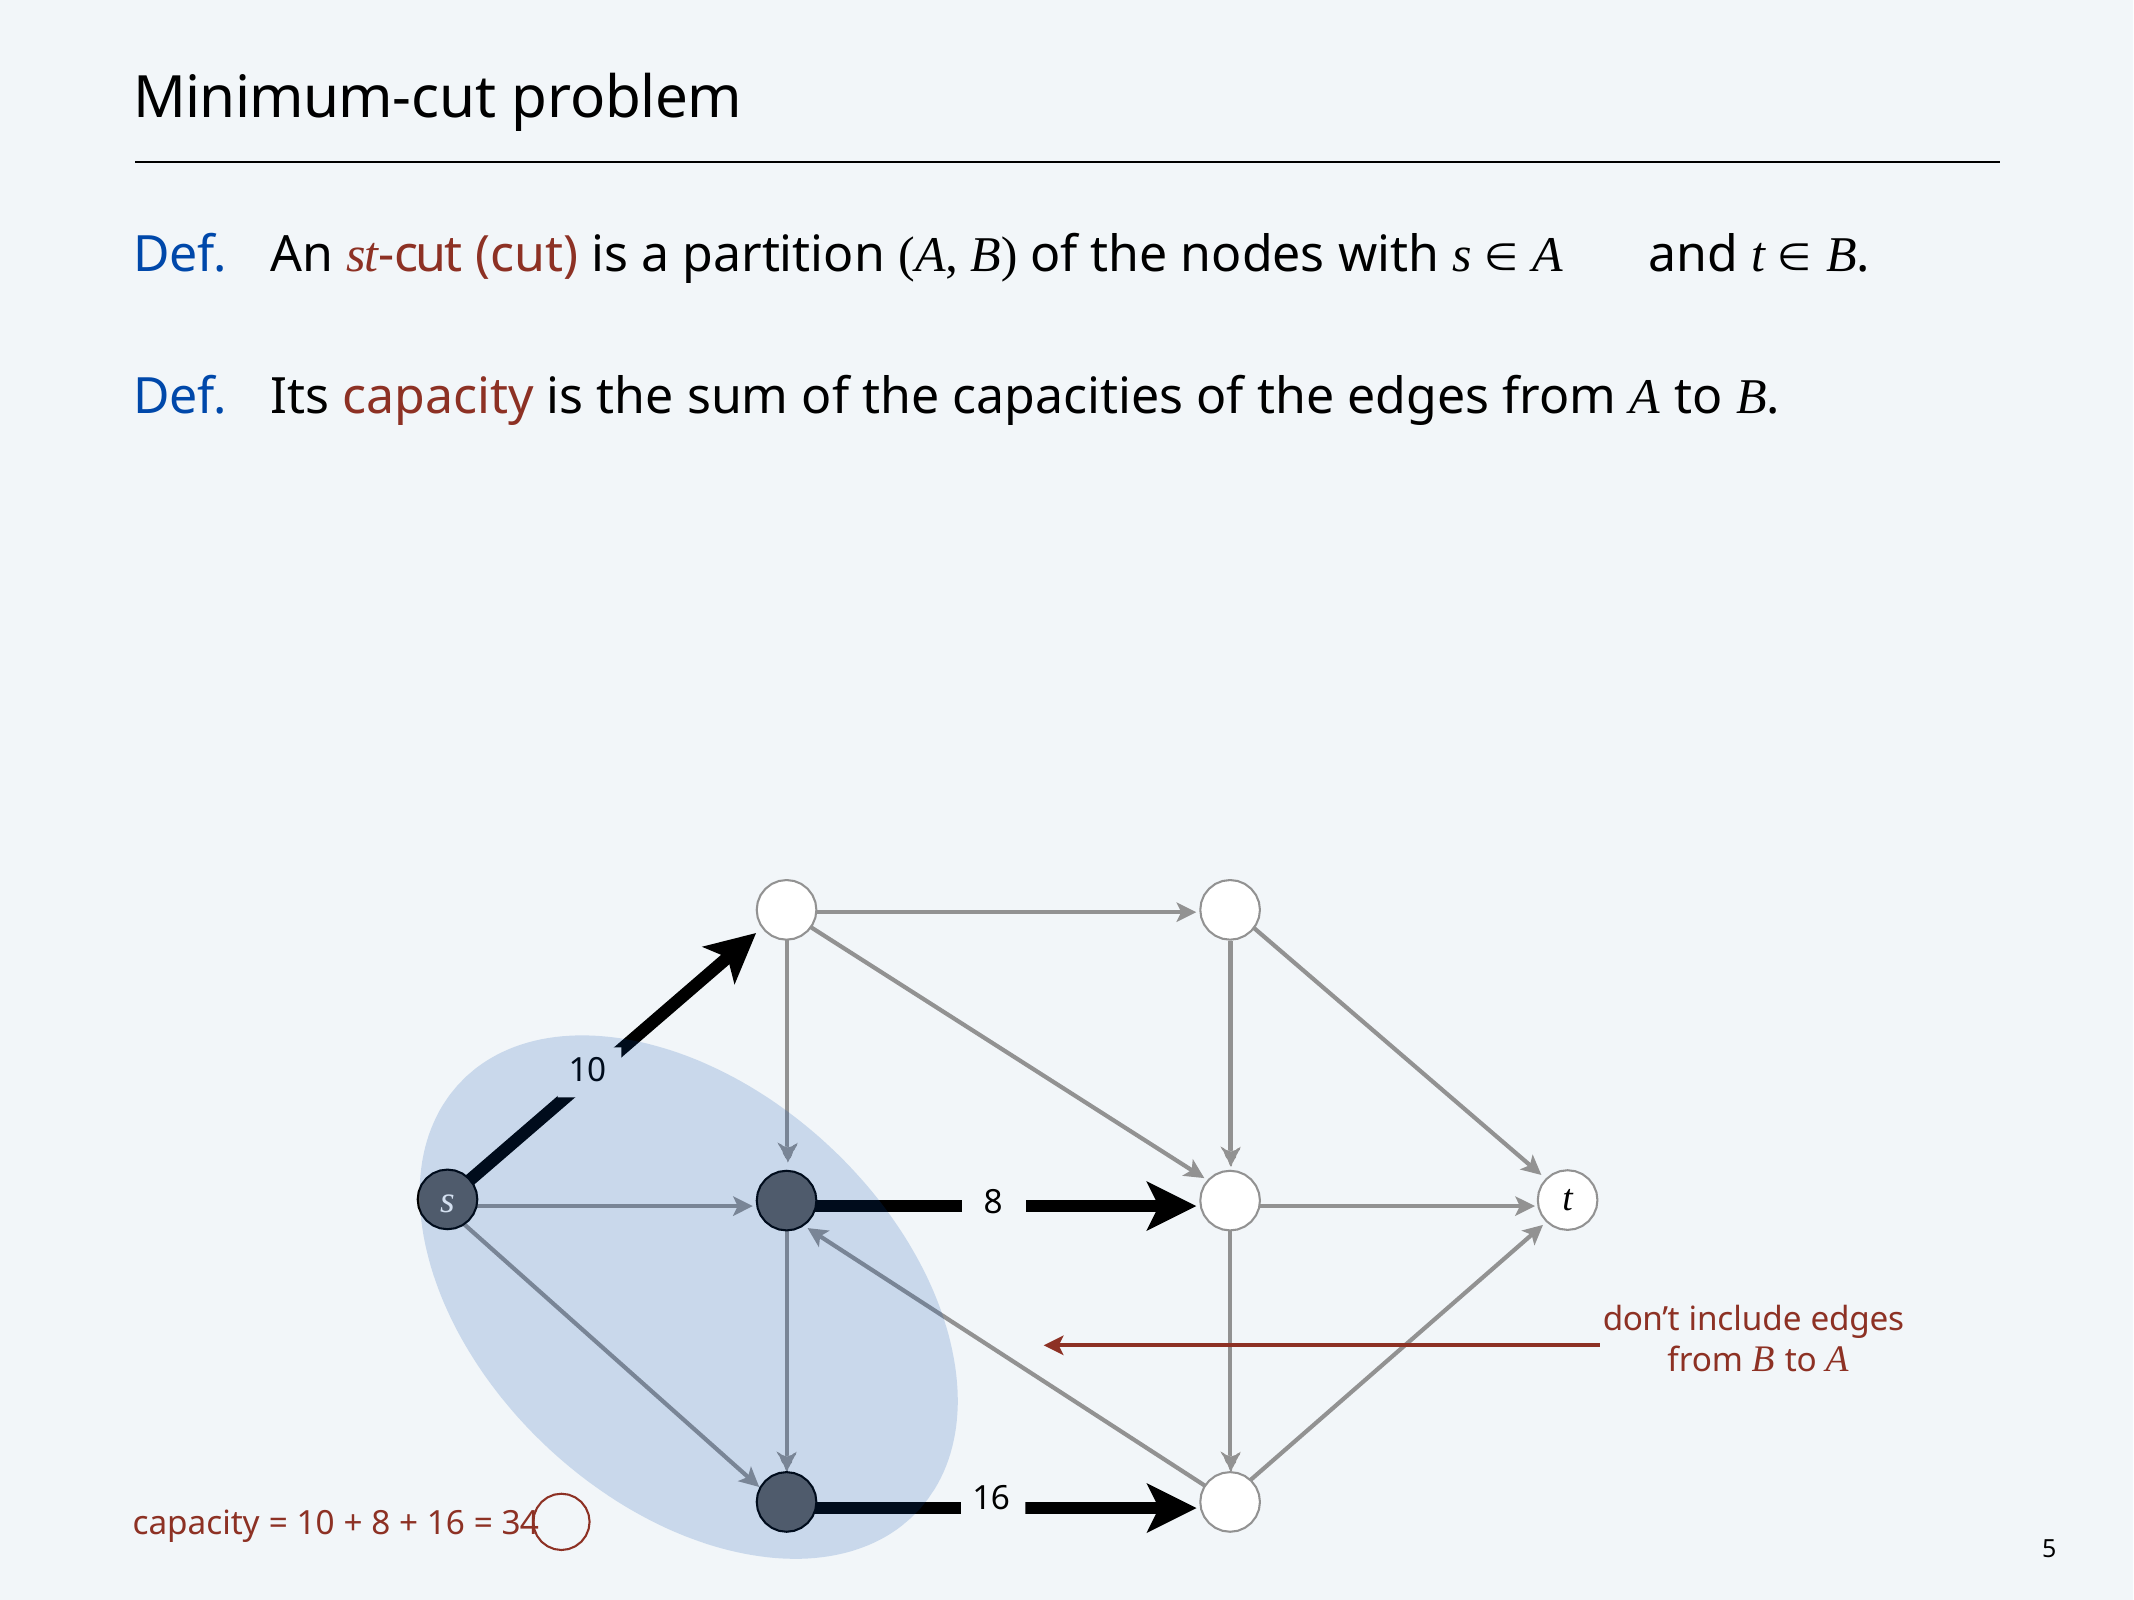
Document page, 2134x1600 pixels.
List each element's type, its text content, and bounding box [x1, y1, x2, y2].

text_box don’t include edges from B to A [1607, 1293, 1922, 1380]
text_box 5 [2040, 1532, 2060, 1563]
title Minimum-cut problem [131, 57, 1078, 327]
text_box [419, 878, 1205, 1560]
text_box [1206, 878, 1603, 1534]
text_box capacity = 10 + 8 + 16 = 34 [130, 1499, 414, 1542]
